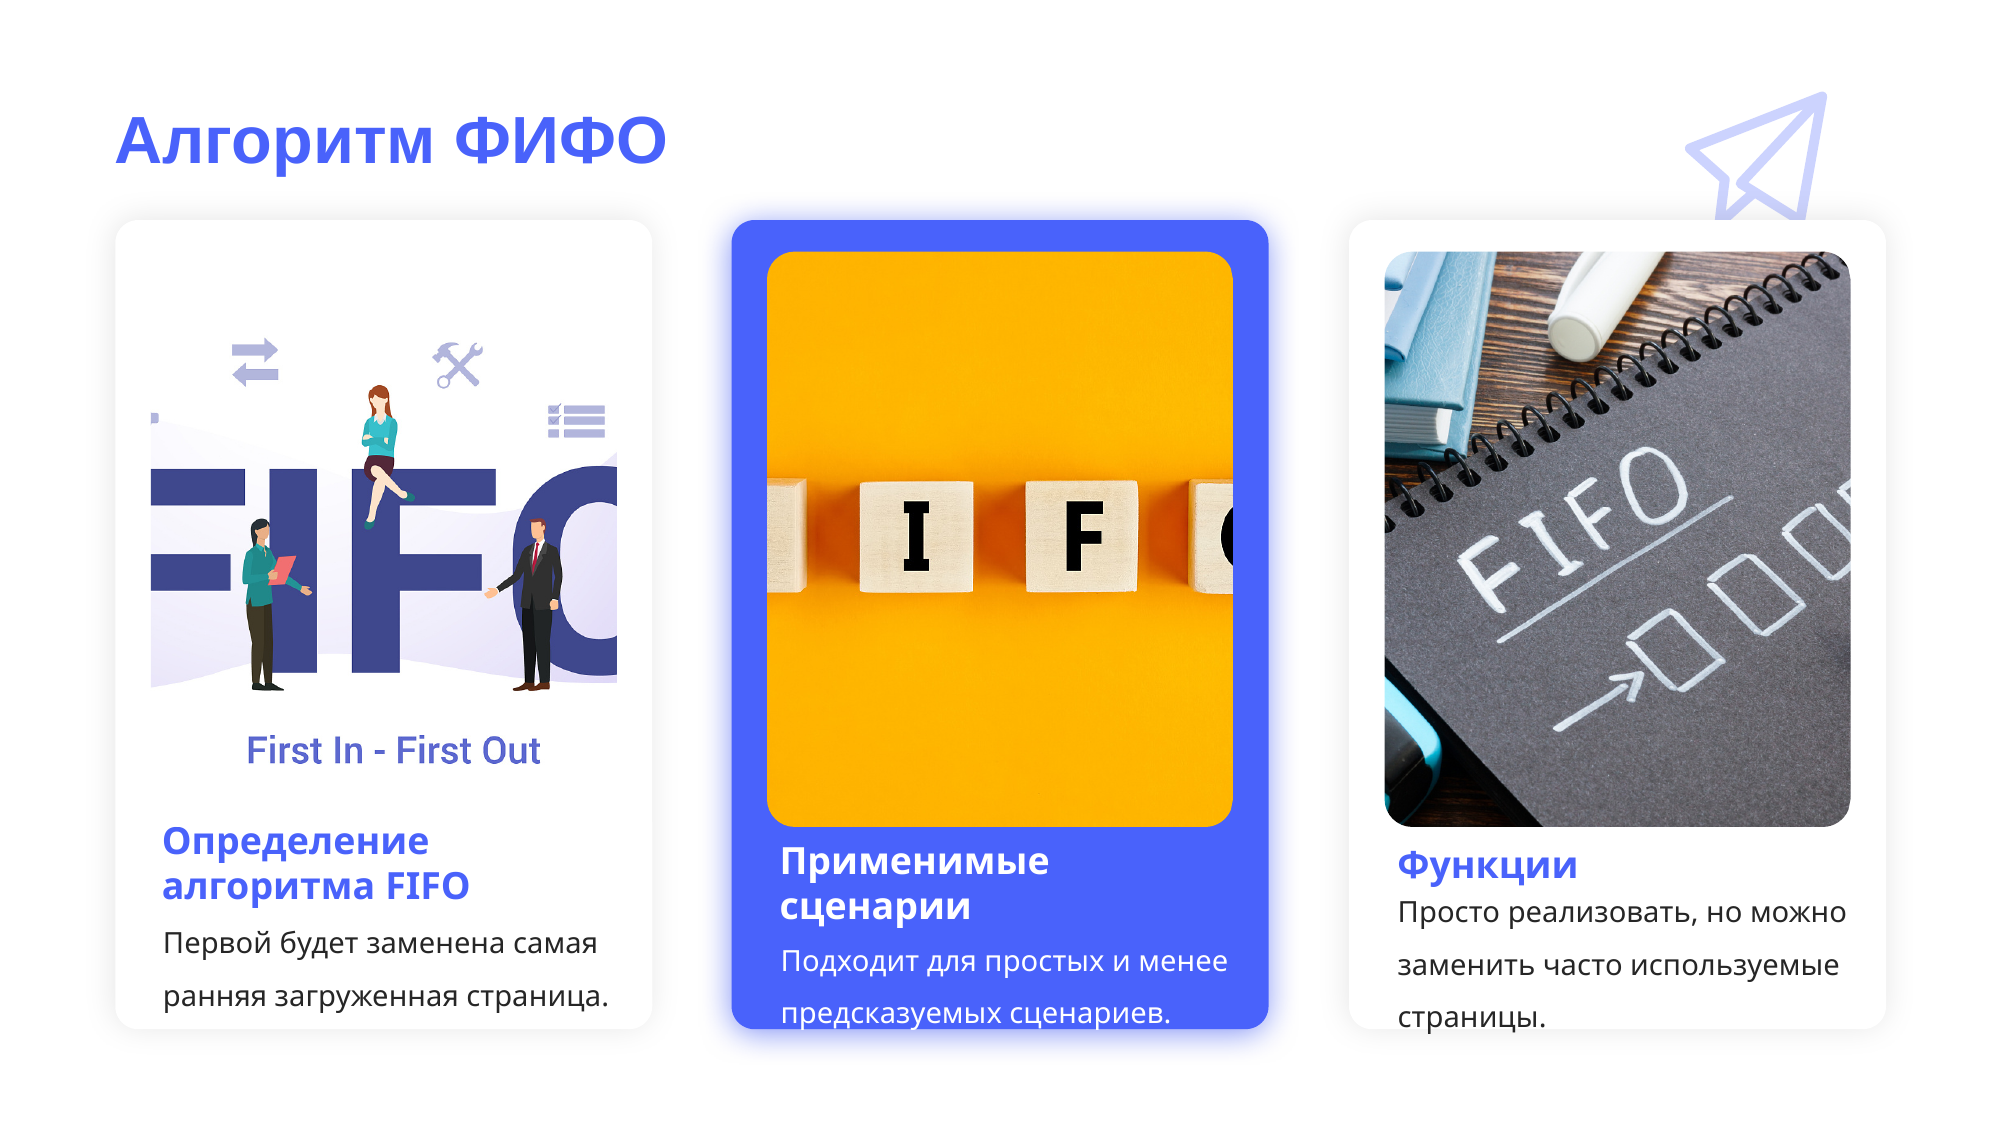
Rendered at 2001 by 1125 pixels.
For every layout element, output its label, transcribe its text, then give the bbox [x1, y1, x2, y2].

text_box Подходит для простых и менее предсказуемых сценариев. [780, 924, 1287, 999]
text_box [114, 219, 654, 1031]
text_box [730, 219, 1270, 1031]
picture [150, 251, 617, 827]
picture [766, 251, 1233, 827]
text_box Применимые сценарии [779, 844, 1221, 927]
picture [1384, 251, 1851, 827]
text_box Первой будет заменена самая ранняя загруженная страница. [162, 907, 700, 981]
text_box Определение алгоритма FIFO [161, 827, 616, 908]
title Алгоритм ФИФО [114, 59, 1886, 178]
text_box [1348, 219, 1888, 1031]
text_box Просто реализовать, но можно заменить часто используемые страницы. [1397, 875, 1886, 950]
text_box Функции [1397, 827, 1839, 875]
